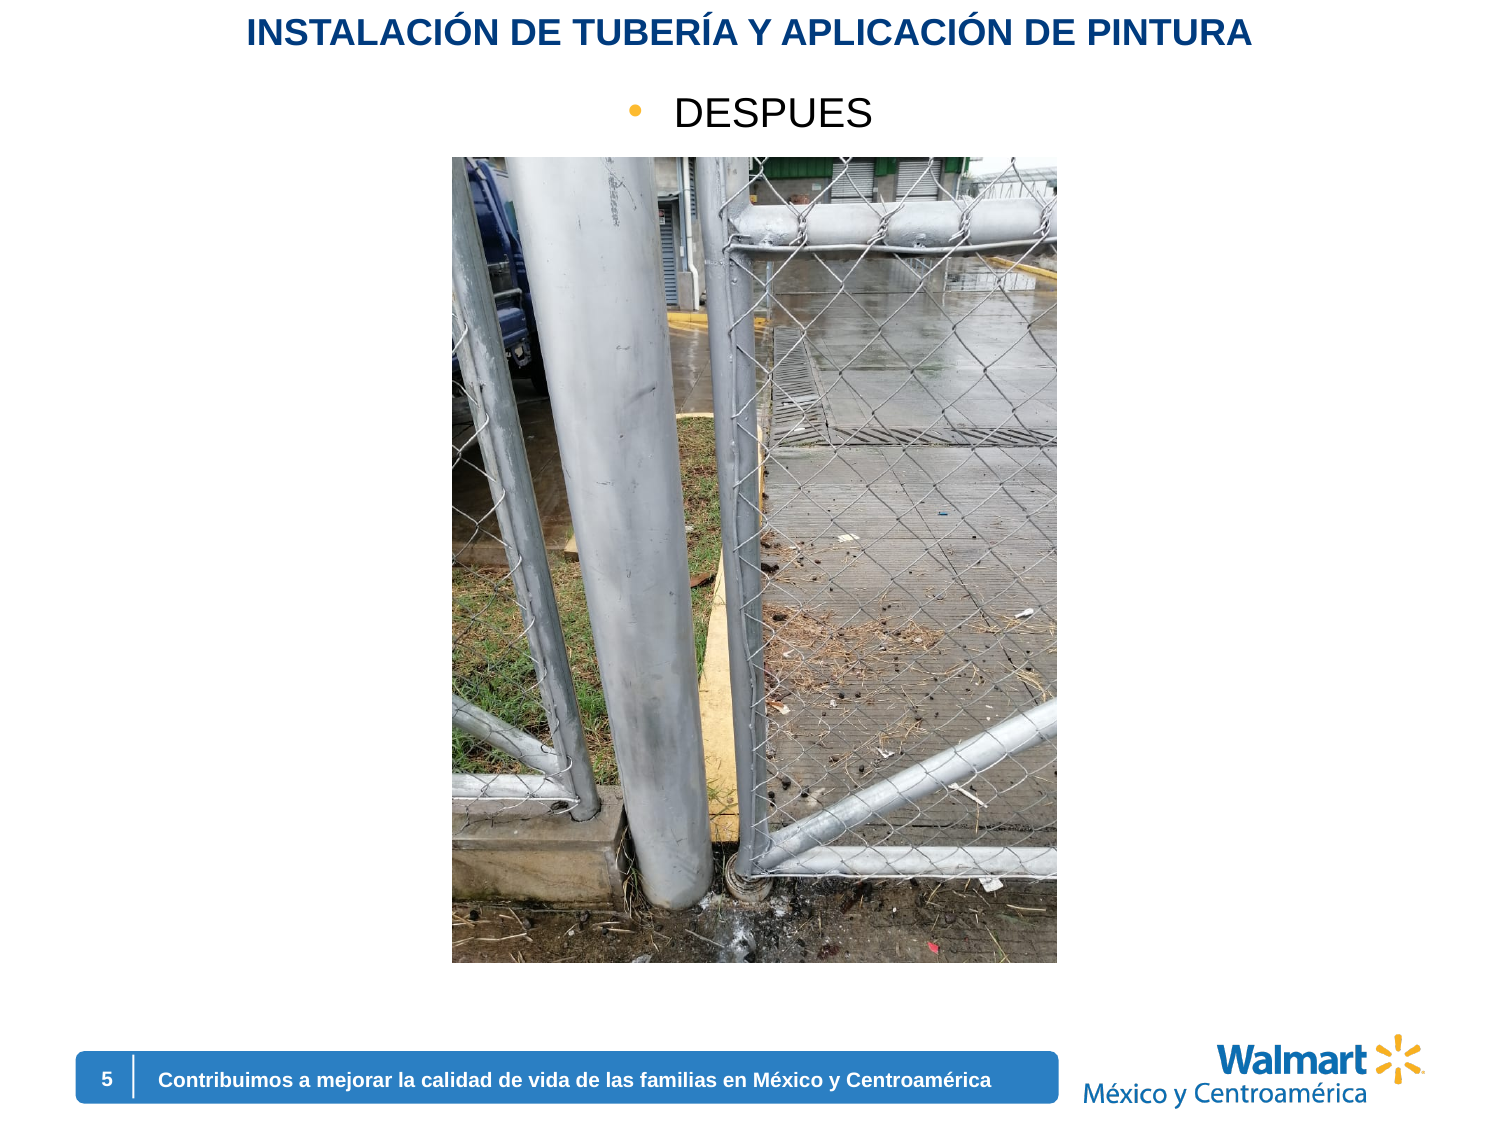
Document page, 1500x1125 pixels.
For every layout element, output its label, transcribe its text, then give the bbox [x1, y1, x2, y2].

footer Contribuimos a mejorar la calidad de vida de las familias en México y Centroamérica [142, 1058, 1024, 1093]
picture [1084, 1034, 1425, 1109]
picture [451, 156, 1057, 963]
title INSTALACIÓN DE TUBERÍA Y APLICACIÓN DE PINTURA [74, 0, 1426, 61]
text_box DESPUES [443, 78, 1057, 203]
